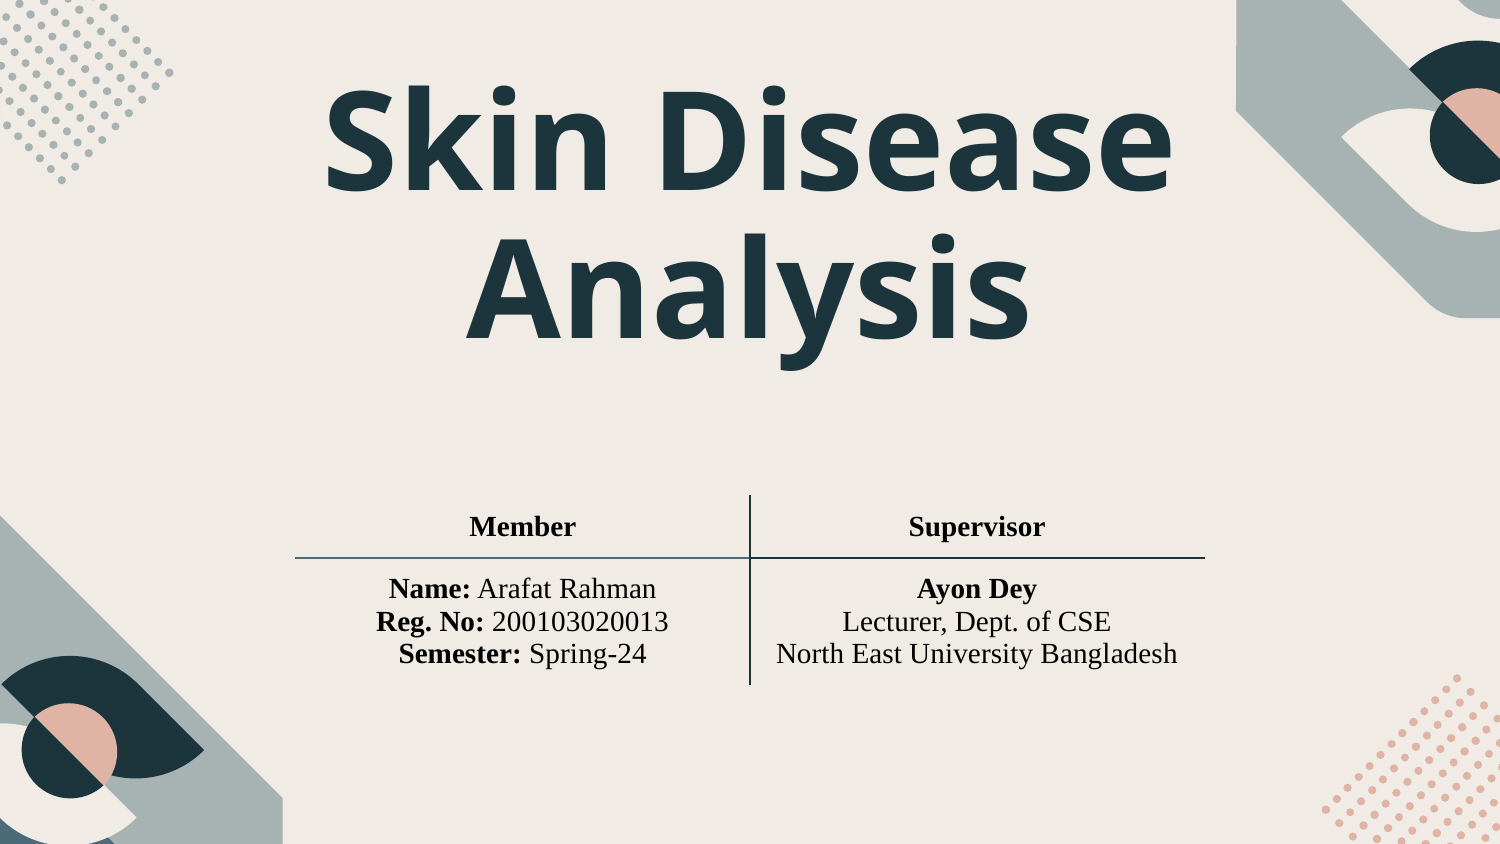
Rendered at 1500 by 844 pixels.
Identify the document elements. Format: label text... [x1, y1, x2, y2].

table_cell Name: Arafat Rahman Reg. No: 200103020013 Semester: Spring-24 [296, 559, 749, 684]
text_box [1235, 0, 1500, 319]
title Skin Disease Analysis [174, 0, 1326, 511]
table_header Member [296, 496, 749, 557]
table_cell Ayon Dey Lecturer, Dept. of CSE North East University Bangladesh [751, 559, 1204, 684]
table_header Supervisor [751, 496, 1204, 557]
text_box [0, 438, 283, 844]
